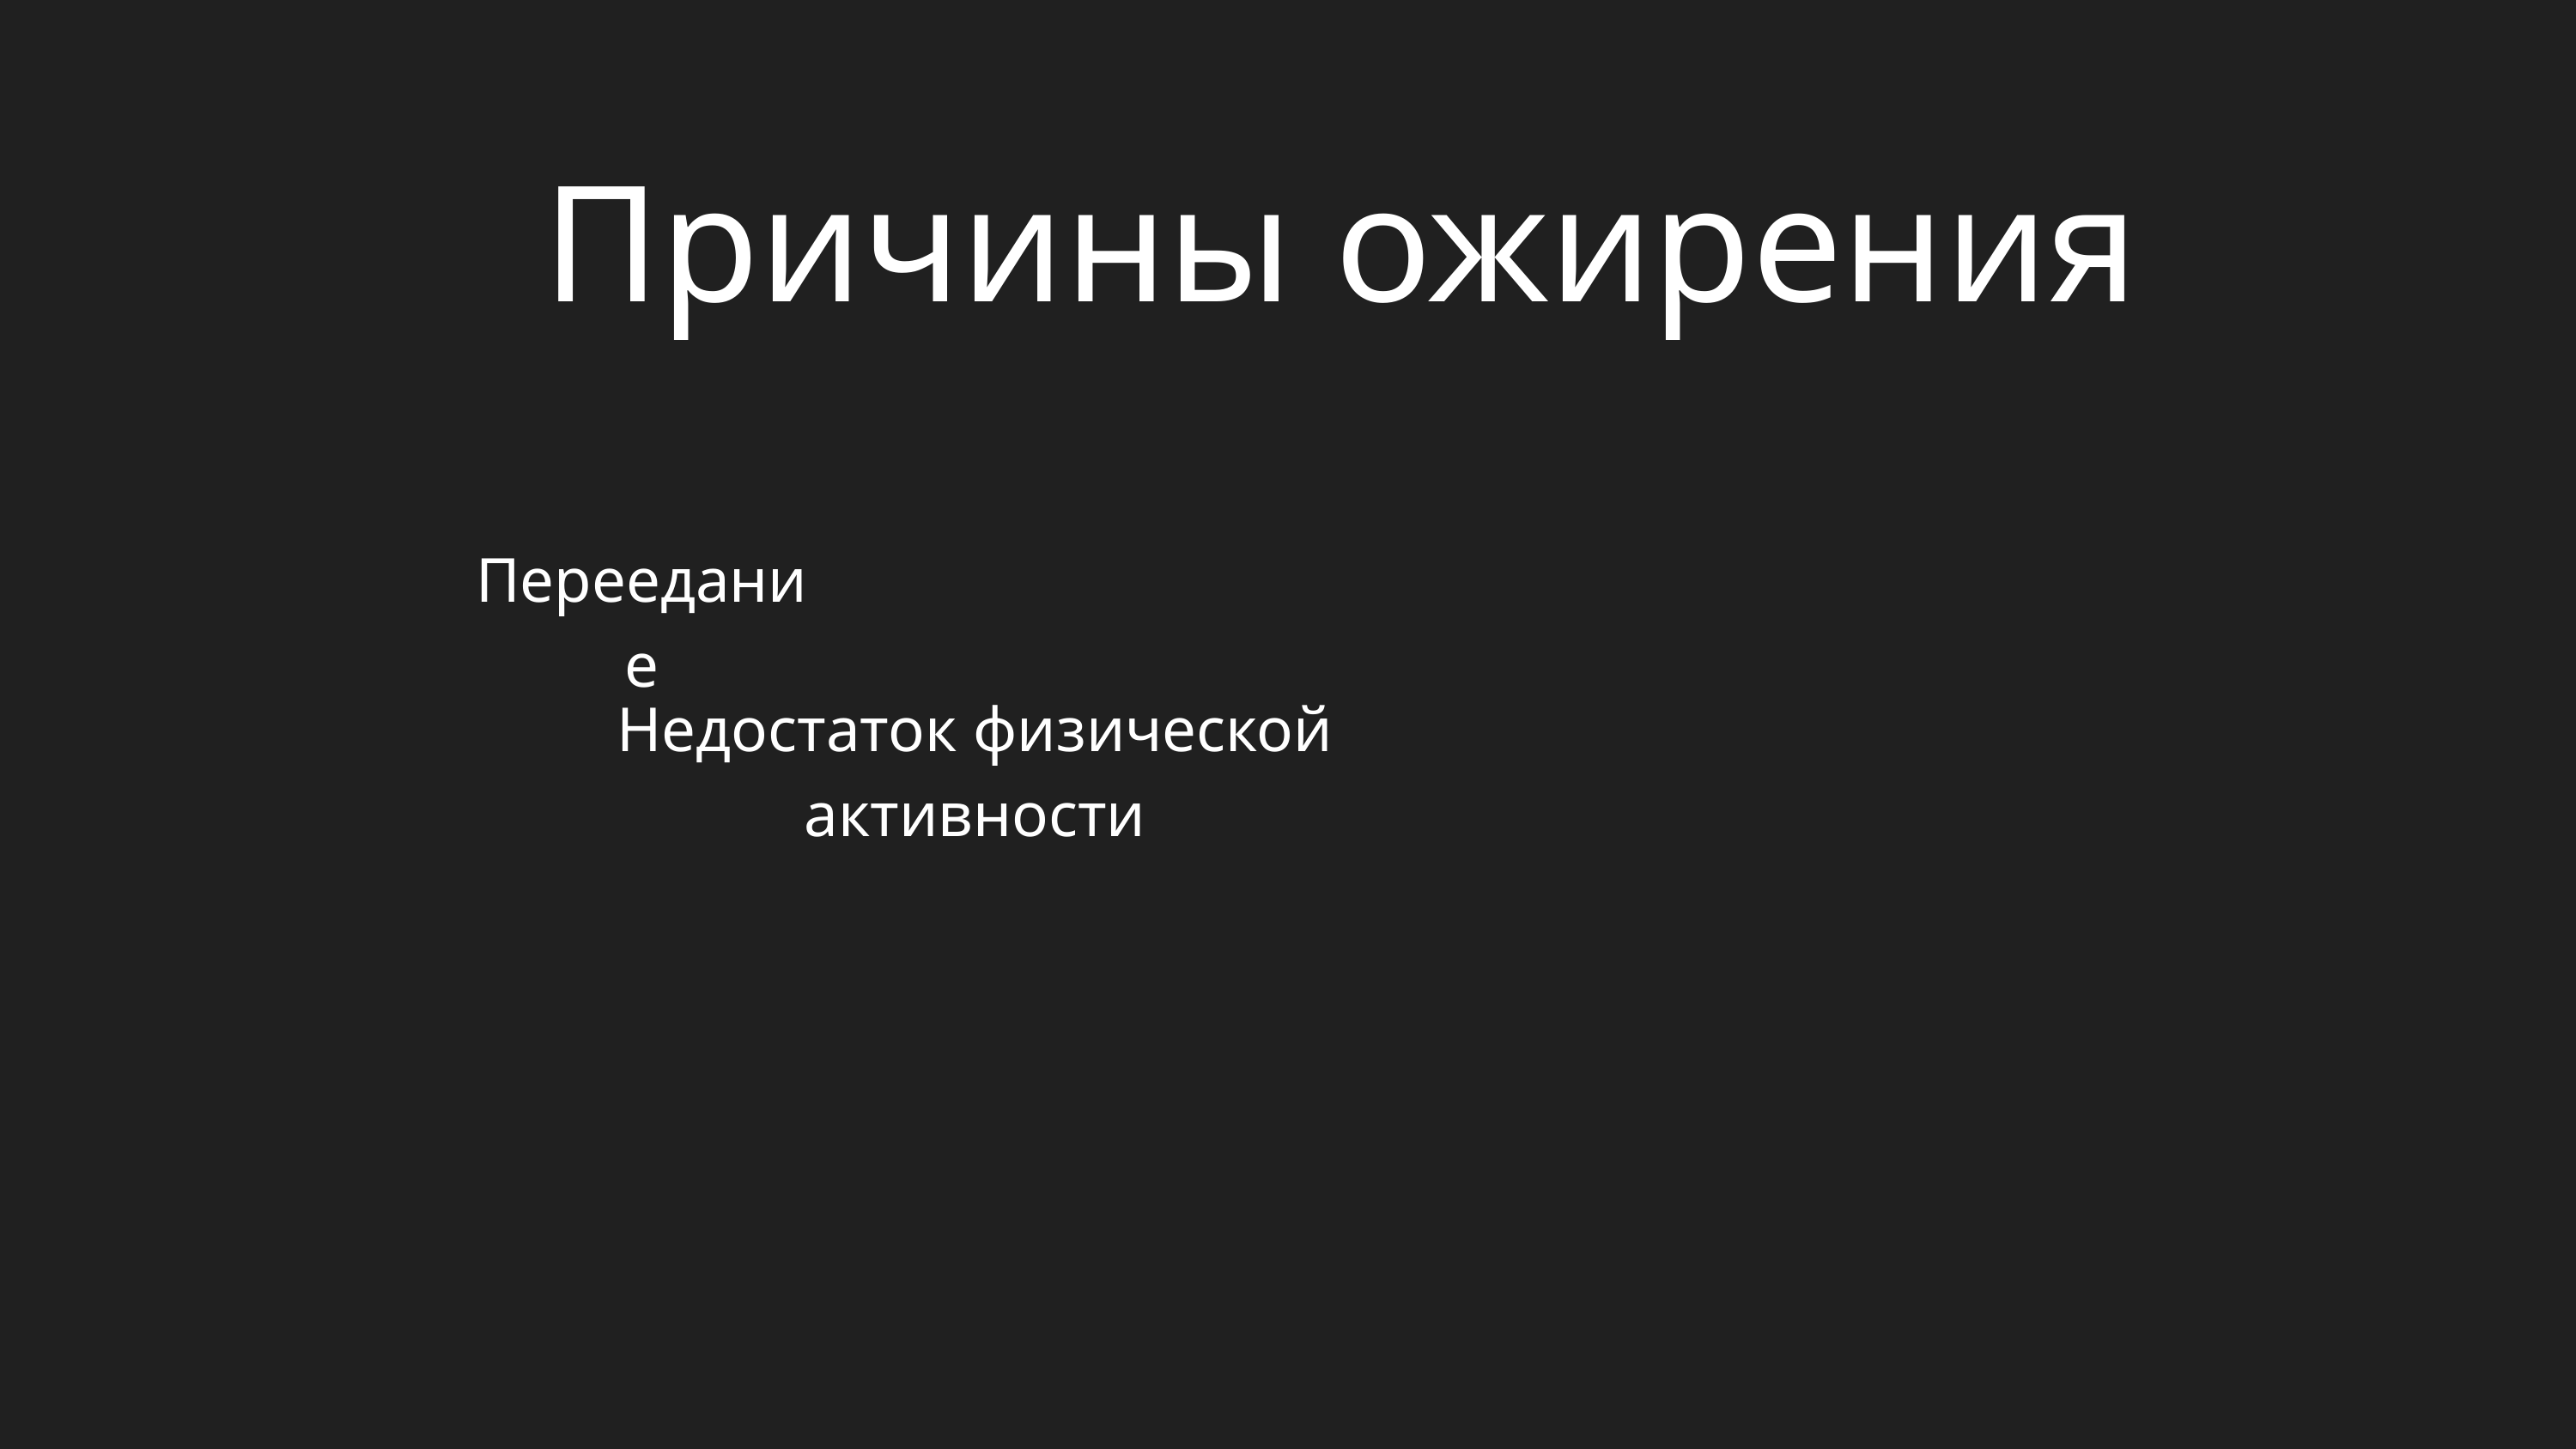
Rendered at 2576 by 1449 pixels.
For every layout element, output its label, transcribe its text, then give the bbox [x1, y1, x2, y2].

text_box Причины ожирения [464, 108, 2219, 334]
text_box Недостаток физической активности [465, 678, 1485, 849]
text_box Переедание [465, 529, 818, 678]
